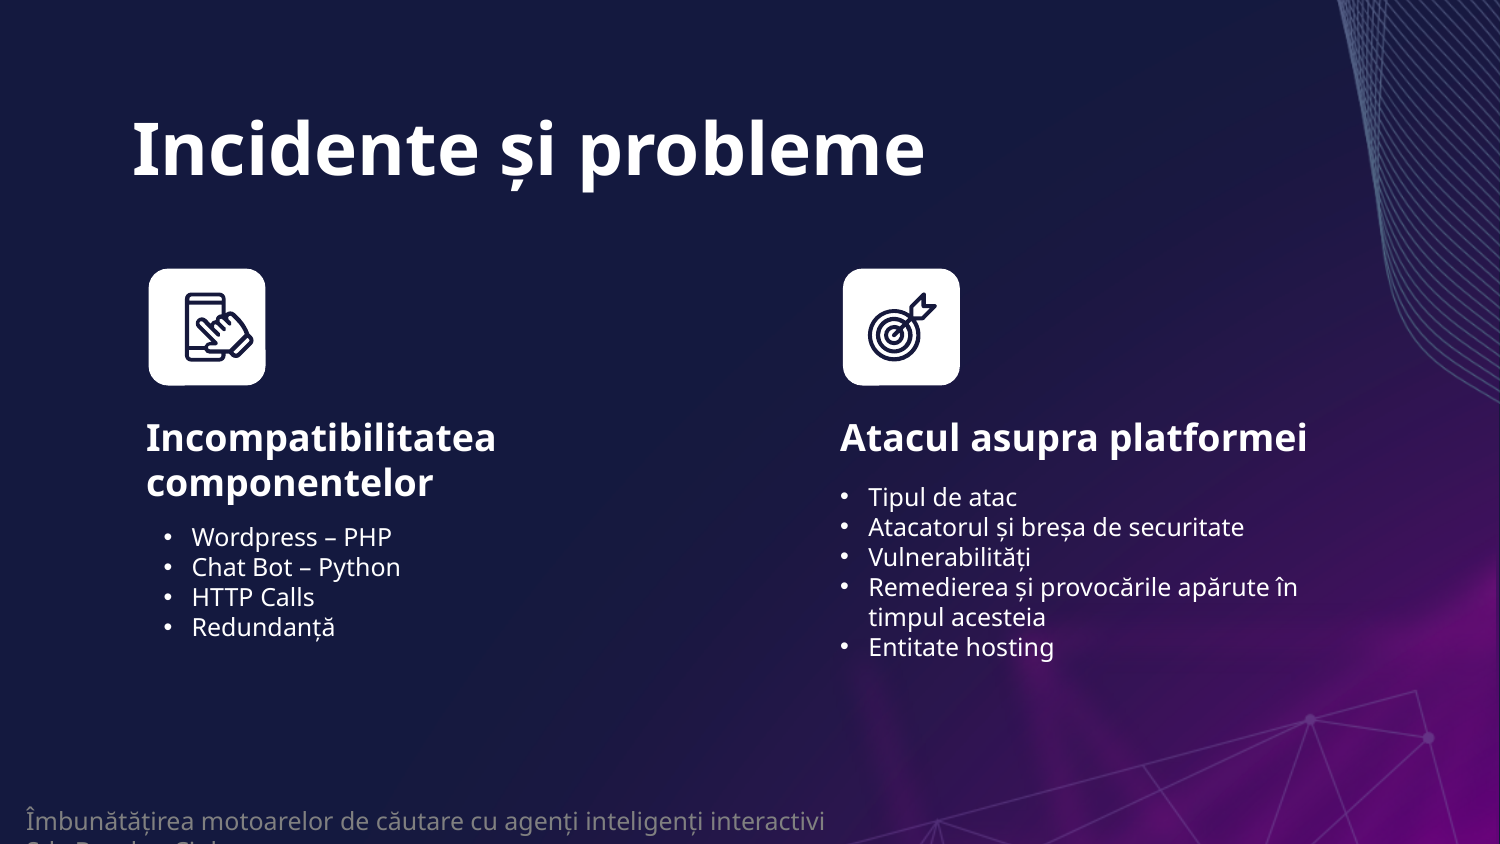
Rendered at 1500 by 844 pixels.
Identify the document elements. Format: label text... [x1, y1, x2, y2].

picture [0, 0, 1500, 844]
text_box [842, 268, 960, 386]
subtitle Incompatibilitatea componentelor [131, 445, 623, 520]
subtitle Wordpress – PHP Chat Bot – Python HTTP Calls Redundanță [148, 506, 640, 776]
title Incidente și probleme [117, 87, 1383, 188]
text_box [867, 292, 937, 362]
text_box [184, 292, 254, 362]
subtitle Atacul asupra platformei [825, 400, 1369, 475]
text_box Îmbunătățirea motoarelor de căutare cu agenți inteligenți interactivi Sd. Bogdan Cioba [10, 790, 1489, 844]
subtitle Tipul de atac Atacatorul și breșa de securitate Vulnerabilități Remedierea și provocările apărute în timpul acesteia Entitate hosting [825, 475, 1317, 735]
text_box [148, 268, 266, 386]
